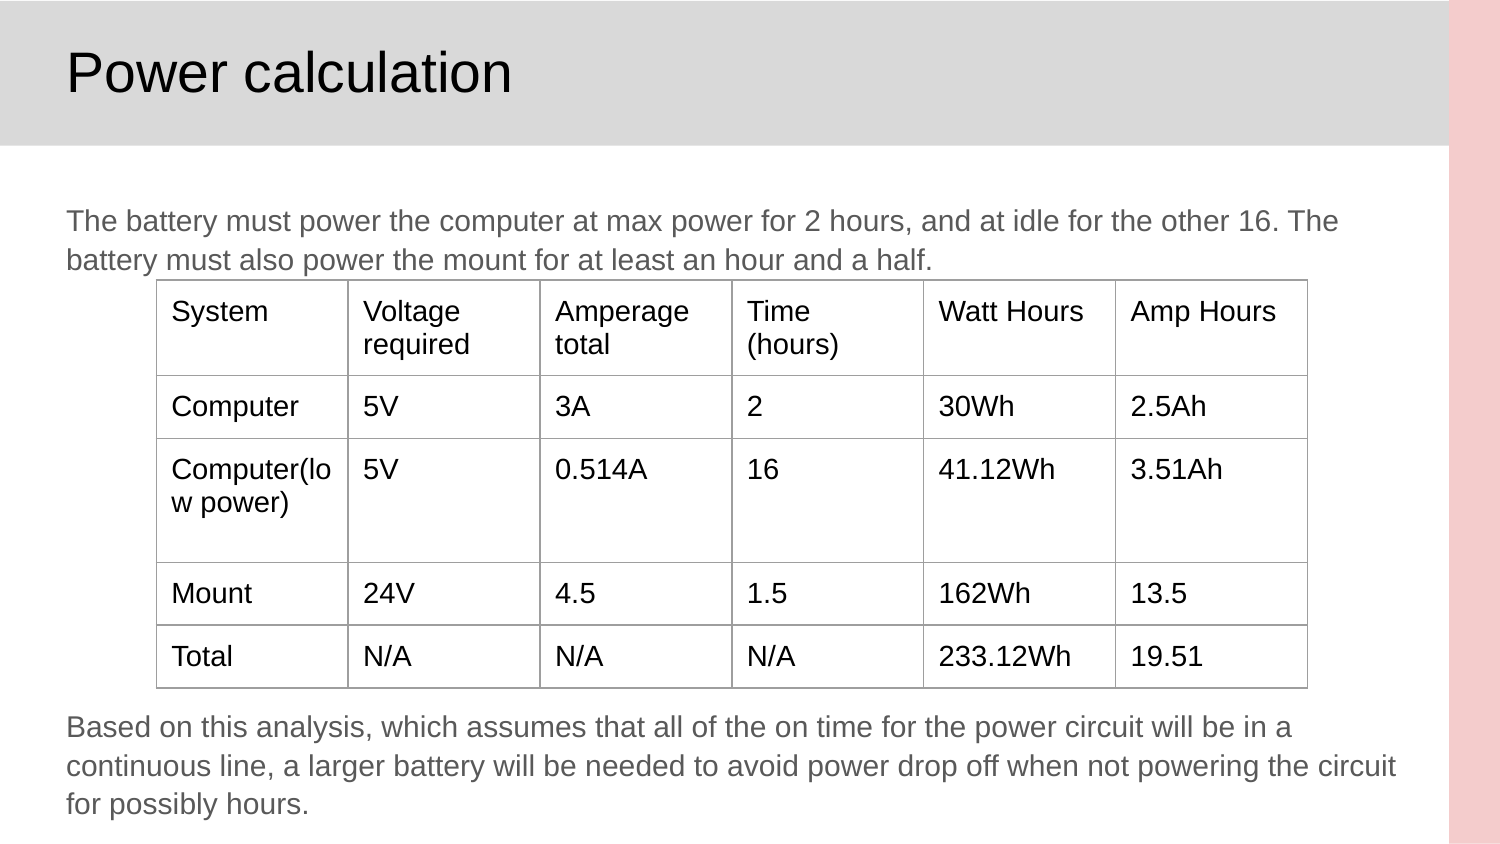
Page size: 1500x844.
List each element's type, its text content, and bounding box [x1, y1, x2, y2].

text_box [0, 0, 1449, 146]
table_cell 3.51Ah [1116, 439, 1307, 562]
text_box [1449, 0, 1500, 844]
table_cell 2.5Ah [1116, 376, 1307, 438]
table_header Watt Hours [924, 281, 1115, 375]
table_cell N/A [733, 626, 923, 687]
table_cell Computer [157, 376, 347, 438]
table_header Amperage total [541, 281, 731, 375]
table_cell 4.5 [541, 563, 731, 624]
table_cell 24V [349, 563, 539, 624]
table_cell Mount [157, 563, 347, 624]
title Power calculation [51, 26, 1449, 121]
table_cell 19.51 [1116, 626, 1307, 687]
table_cell 1.5 [733, 563, 923, 624]
table_cell 3A [541, 376, 731, 438]
table_cell 2 [733, 376, 923, 438]
table_cell 13.5 [1116, 563, 1307, 624]
table_cell 16 [733, 439, 923, 562]
table_header Amp Hours [1116, 281, 1307, 375]
table_cell Computer(low power) [157, 439, 347, 562]
list The battery must power the computer at max power for 2 hours, and at idle for the other 16. The battery must also power the mount for at least an hour and a half. Based on this analysis, which assumes that all of the on time for the power circuit will be in a continuous line, a larger battery will be needed to avoid power drop off when not powering the circuit for possibly hours. [51, 184, 1449, 844]
table_header Time (hours) [733, 281, 923, 375]
table_header Voltage required [349, 281, 539, 375]
table_cell Total [157, 626, 347, 687]
table_cell 5V [349, 376, 539, 438]
table_cell 41.12Wh [924, 439, 1115, 562]
table_cell 233.12Wh [924, 626, 1115, 687]
table_cell 5V [349, 439, 539, 562]
table_cell N/A [349, 626, 539, 687]
table_header System [157, 281, 347, 375]
table_cell 0.514A [541, 439, 731, 562]
table_cell N/A [541, 626, 731, 687]
table_cell 30Wh [924, 376, 1115, 438]
table_cell 162Wh [924, 563, 1115, 624]
